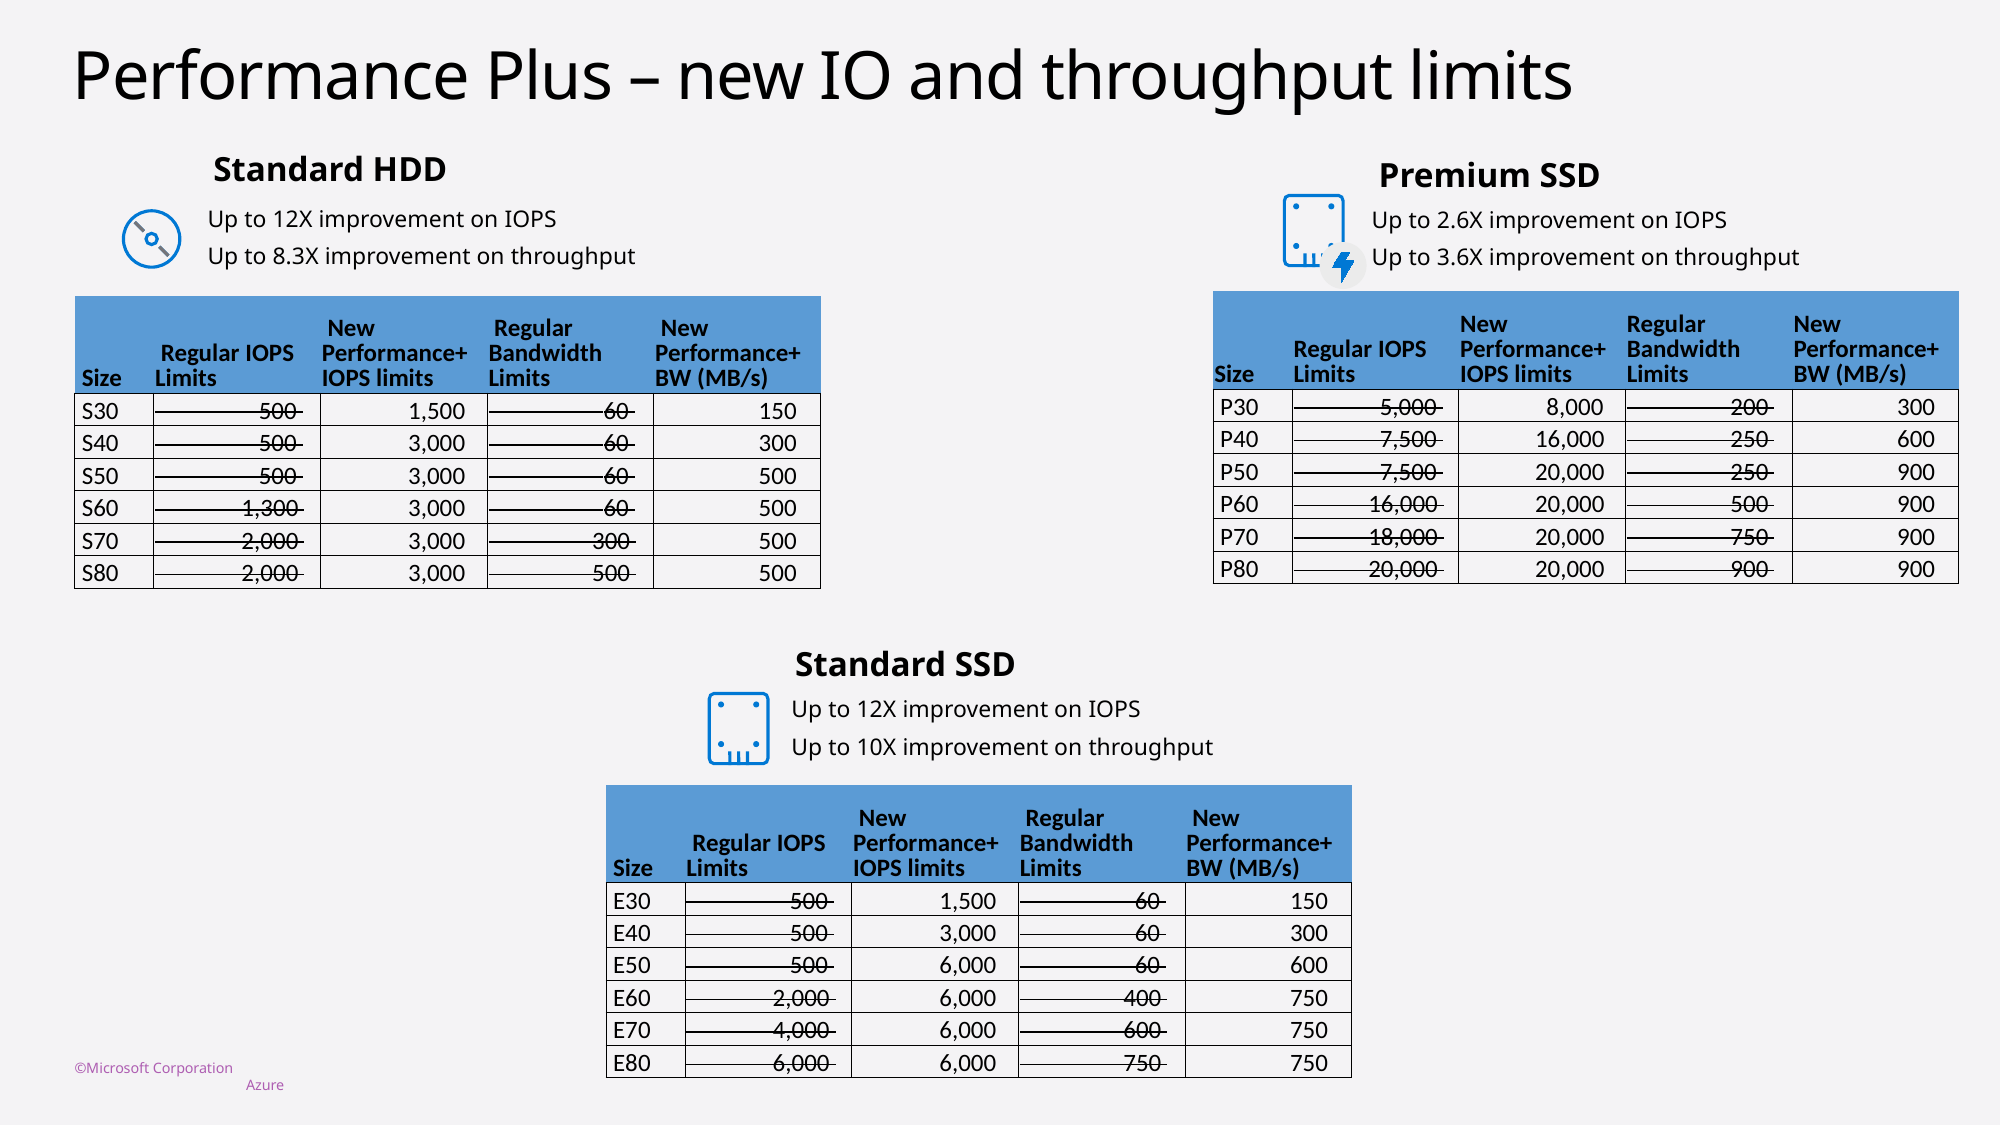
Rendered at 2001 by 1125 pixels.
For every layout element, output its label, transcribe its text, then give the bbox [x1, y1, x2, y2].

table_cell 2,000 [154, 556, 320, 588]
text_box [1284, 195, 1367, 290]
table_cell 300 [654, 426, 820, 458]
table_cell 60 [488, 491, 653, 523]
table_cell 6,000 [852, 1013, 1018, 1045]
table_header New Performance+ BW (MB/s) [1185, 785, 1352, 882]
text_box Standard HDD [183, 134, 478, 207]
table_cell 750 [1626, 519, 1792, 551]
table_cell 500 [686, 916, 851, 947]
table_cell 3,000 [321, 426, 487, 458]
table_cell 300 [1186, 916, 1351, 947]
table_cell S50 [75, 459, 153, 490]
table_cell 150 [654, 394, 820, 425]
table_cell 16,000 [1293, 487, 1458, 518]
table_cell 3,000 [321, 459, 487, 490]
table_cell 3,000 [321, 556, 487, 588]
table_cell P30 [1214, 390, 1292, 421]
table_cell 7,500 [1293, 422, 1458, 453]
table_cell 900 [1793, 552, 1958, 583]
table_cell 600 [1019, 1013, 1185, 1045]
text_box Up to 12X improvement on IOPS Up to 10X improvement on throughput [761, 674, 1244, 785]
table_header Regular Bandwidth Limits [1019, 785, 1185, 882]
table_cell E60 [607, 981, 685, 1012]
text_box Up to 12X improvement on IOPS Up to 8.3X improvement on throughput [177, 184, 667, 294]
table_cell 500 [654, 556, 820, 588]
table_cell E80 [607, 1046, 685, 1077]
table_header Size [1213, 291, 1292, 389]
table_cell 3,000 [321, 491, 487, 523]
text_box Standard SSD [765, 629, 1046, 702]
table_cell 750 [1019, 1046, 1185, 1077]
table_cell 8,000 [1459, 390, 1625, 421]
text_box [708, 693, 769, 764]
table_cell S70 [75, 524, 153, 555]
table_cell E50 [607, 948, 685, 980]
table_header Regular Bandwidth Limits [1626, 295, 1792, 389]
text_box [123, 210, 181, 268]
table_cell P80 [1214, 552, 1292, 583]
table_cell E70 [607, 1013, 685, 1045]
table_cell 60 [1019, 883, 1185, 915]
table_cell 18,000 [1293, 519, 1458, 551]
table_cell 20,000 [1459, 487, 1625, 518]
table_cell 300 [488, 524, 653, 555]
table_cell 200 [1626, 390, 1792, 421]
table_cell 1,300 [154, 491, 320, 523]
table_cell 4,000 [686, 1013, 851, 1045]
title Performance Plus – new IO and throughput limits [72, 47, 1928, 113]
table_cell 20,000 [1459, 454, 1625, 486]
table_cell 20,000 [1459, 552, 1625, 583]
table_cell E40 [607, 916, 685, 947]
table_cell 1,500 [321, 394, 487, 425]
table_cell 5,000 [1293, 390, 1458, 421]
table_cell 1,500 [852, 883, 1018, 915]
table_cell 500 [654, 459, 820, 490]
table_cell S60 [75, 491, 153, 523]
table_cell 750 [1186, 981, 1351, 1012]
table_cell 6,000 [686, 1046, 851, 1077]
text_box Up to 2.6X improvement on IOPS Up to 3.6X improvement on throughput [1341, 184, 1831, 295]
table_cell P50 [1214, 454, 1292, 486]
table_cell 600 [1793, 422, 1958, 453]
table_cell 7,500 [1293, 454, 1458, 486]
table_header Regular Bandwidth Limits [487, 296, 654, 393]
table_cell 60 [488, 426, 653, 458]
table_cell P60 [1214, 487, 1292, 518]
table_header New Performance+ IOPS limits [852, 785, 1019, 882]
table_header Size [75, 296, 154, 393]
table_cell P70 [1214, 519, 1292, 551]
table_cell 300 [1793, 390, 1958, 421]
text_box Premium SSD [1348, 140, 1632, 213]
table_header New Performance+ IOPS limits [1459, 295, 1626, 389]
table_cell 500 [154, 426, 320, 458]
table_cell 3,000 [852, 916, 1018, 947]
table_cell 20,000 [1293, 552, 1458, 583]
table_cell 2,000 [686, 981, 851, 1012]
table_cell 150 [1186, 883, 1351, 915]
table_cell 60 [488, 459, 653, 490]
table_cell 500 [154, 394, 320, 425]
table_cell 750 [1186, 1046, 1351, 1077]
table_cell 400 [1019, 981, 1185, 1012]
table_cell 2,000 [154, 524, 320, 555]
table_header Size [606, 785, 685, 882]
table_header New Performance+ IOPS limits [321, 296, 487, 393]
table_cell S30 [75, 394, 153, 425]
table_cell 60 [1019, 948, 1185, 980]
table_cell 500 [1626, 487, 1792, 518]
table_cell 900 [1793, 454, 1958, 486]
table_cell S80 [75, 556, 153, 588]
table_cell 250 [1626, 454, 1792, 486]
table_header Regular IOPS Limits [685, 785, 852, 882]
table_cell 500 [654, 491, 820, 523]
table_header Regular IOPS Limits [1292, 291, 1459, 389]
table_cell 500 [686, 948, 851, 980]
table_cell 3,000 [321, 524, 487, 555]
table_cell E30 [607, 883, 685, 915]
table_cell 500 [686, 883, 851, 915]
table_cell 900 [1626, 552, 1792, 583]
table_cell S40 [75, 426, 153, 458]
table_cell 6,000 [852, 981, 1018, 1012]
table_header New Performance+ BW (MB/s) [1792, 291, 1959, 389]
table_header Regular IOPS Limits [154, 296, 321, 393]
table_cell 600 [1186, 948, 1351, 980]
table_cell 900 [1793, 487, 1958, 518]
table_cell 750 [1186, 1013, 1351, 1045]
table_cell 500 [488, 556, 653, 588]
table_cell 250 [1626, 422, 1792, 453]
table_header New Performance+ BW (MB/s) [654, 296, 821, 393]
table_cell 16,000 [1459, 422, 1625, 453]
table_cell 900 [1793, 519, 1958, 551]
table_cell 6,000 [852, 1046, 1018, 1077]
table_cell 60 [488, 394, 653, 425]
table_cell P40 [1214, 422, 1292, 453]
table_cell 500 [654, 524, 820, 555]
table_cell 20,000 [1459, 519, 1625, 551]
table_cell 500 [154, 459, 320, 490]
table_cell 6,000 [852, 948, 1018, 980]
table_cell 60 [1019, 916, 1185, 947]
